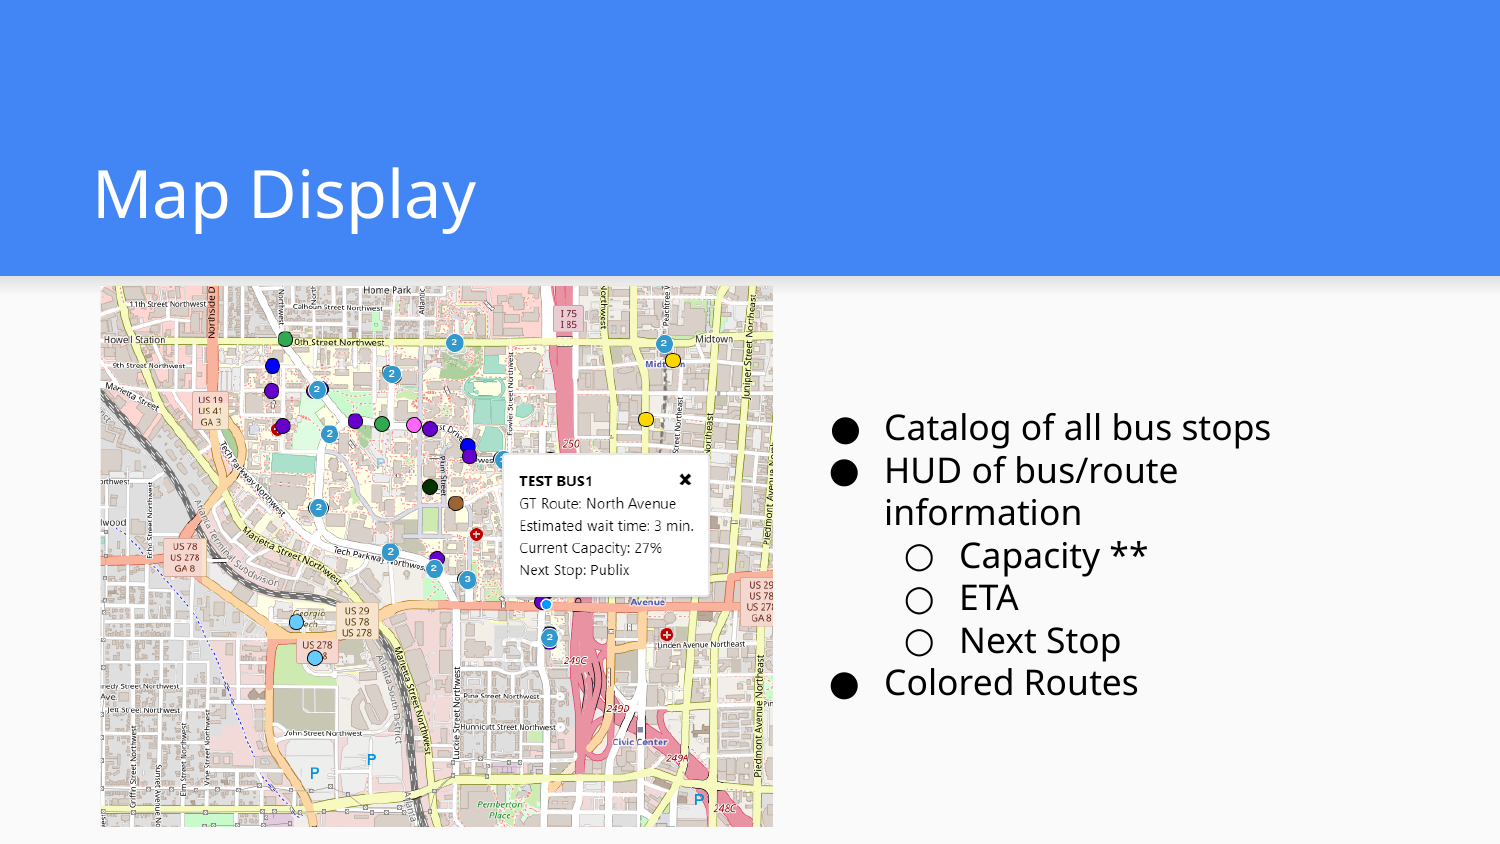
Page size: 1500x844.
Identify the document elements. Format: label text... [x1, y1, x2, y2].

text_box Catalog of all bus stops HUD of bus/route information Capacity ** ETA Next Stop Colored Routes [794, 390, 1383, 718]
title Map Display [77, 121, 1427, 248]
picture [100, 285, 774, 828]
